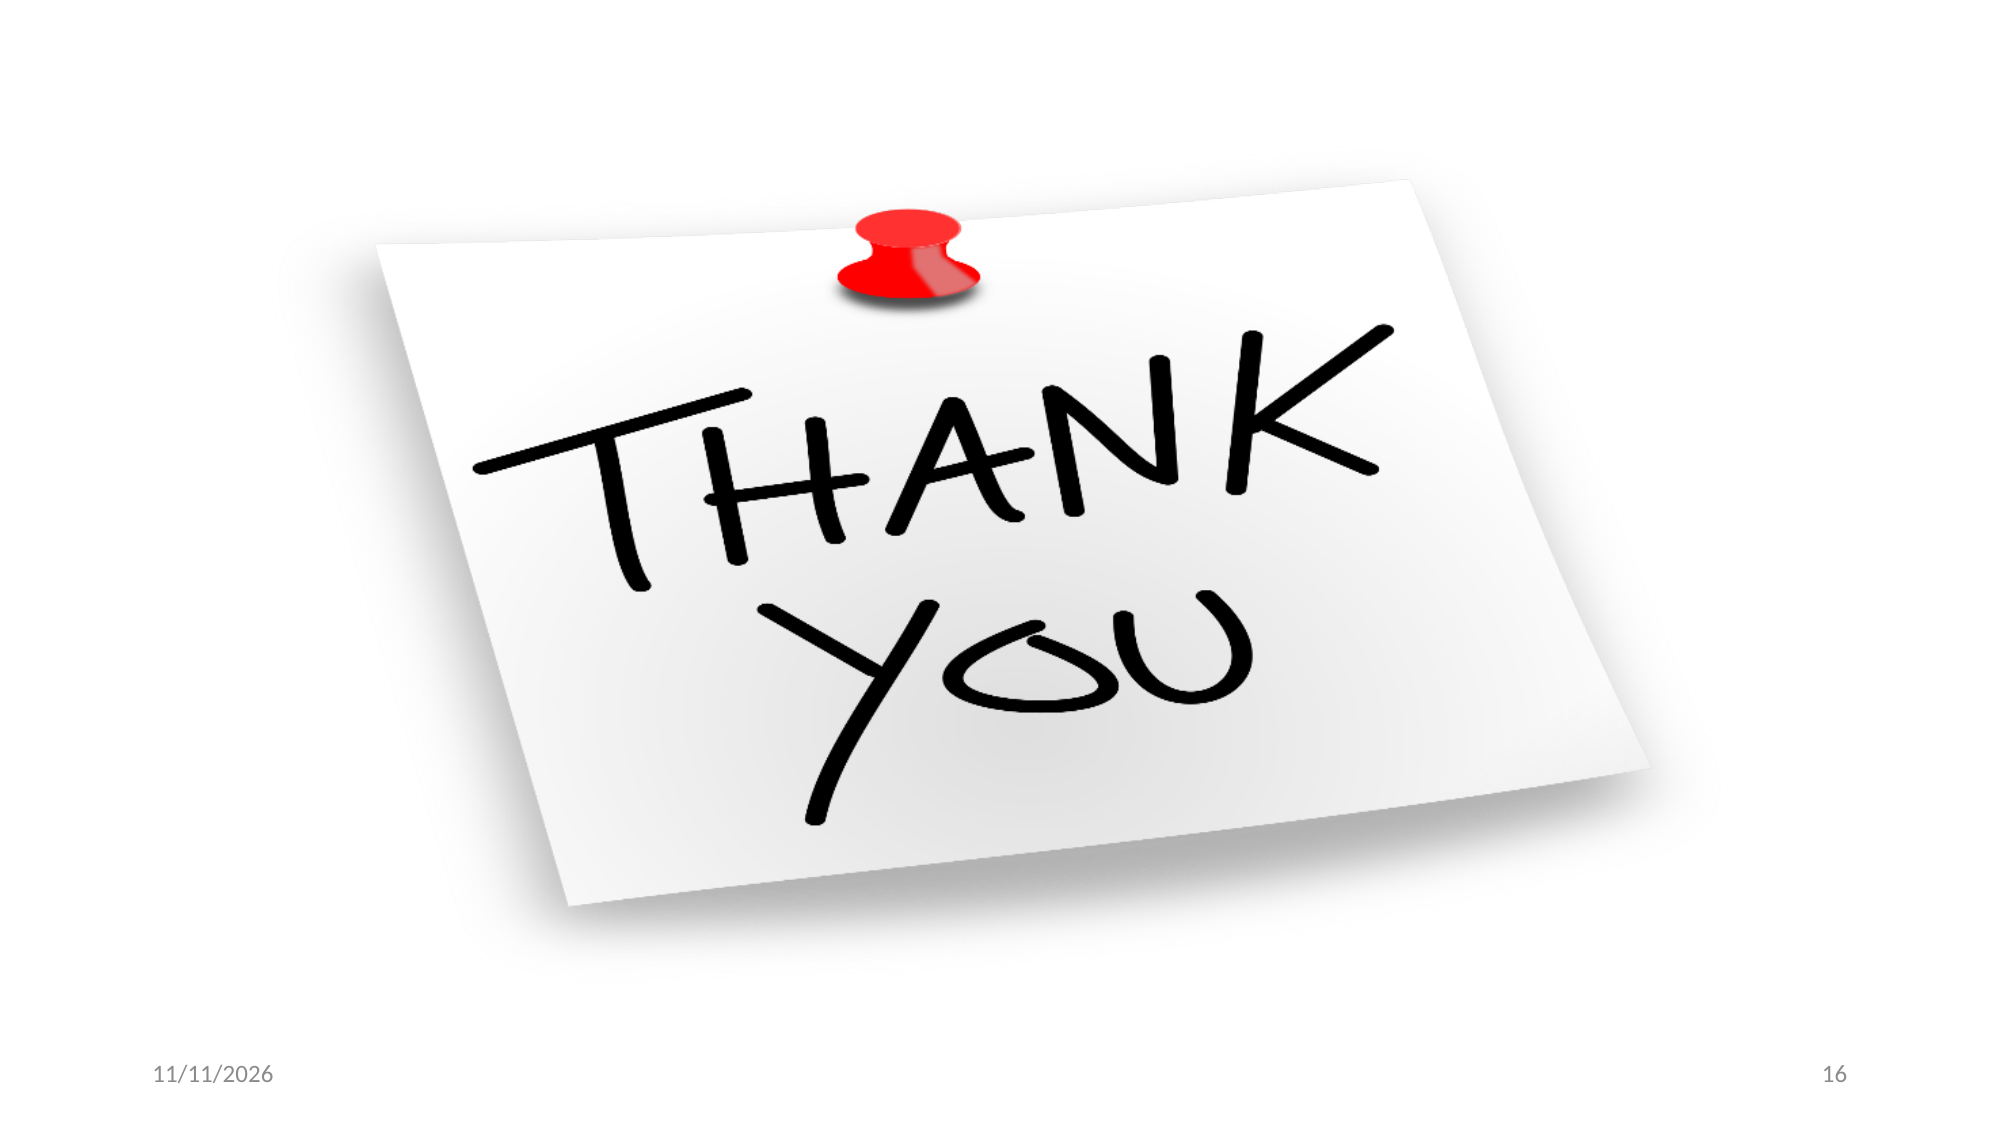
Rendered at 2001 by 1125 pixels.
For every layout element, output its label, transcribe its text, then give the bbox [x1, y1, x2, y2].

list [241, 105, 1759, 1020]
slide_number 16 [1412, 1042, 1863, 1103]
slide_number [137, 1042, 588, 1103]
